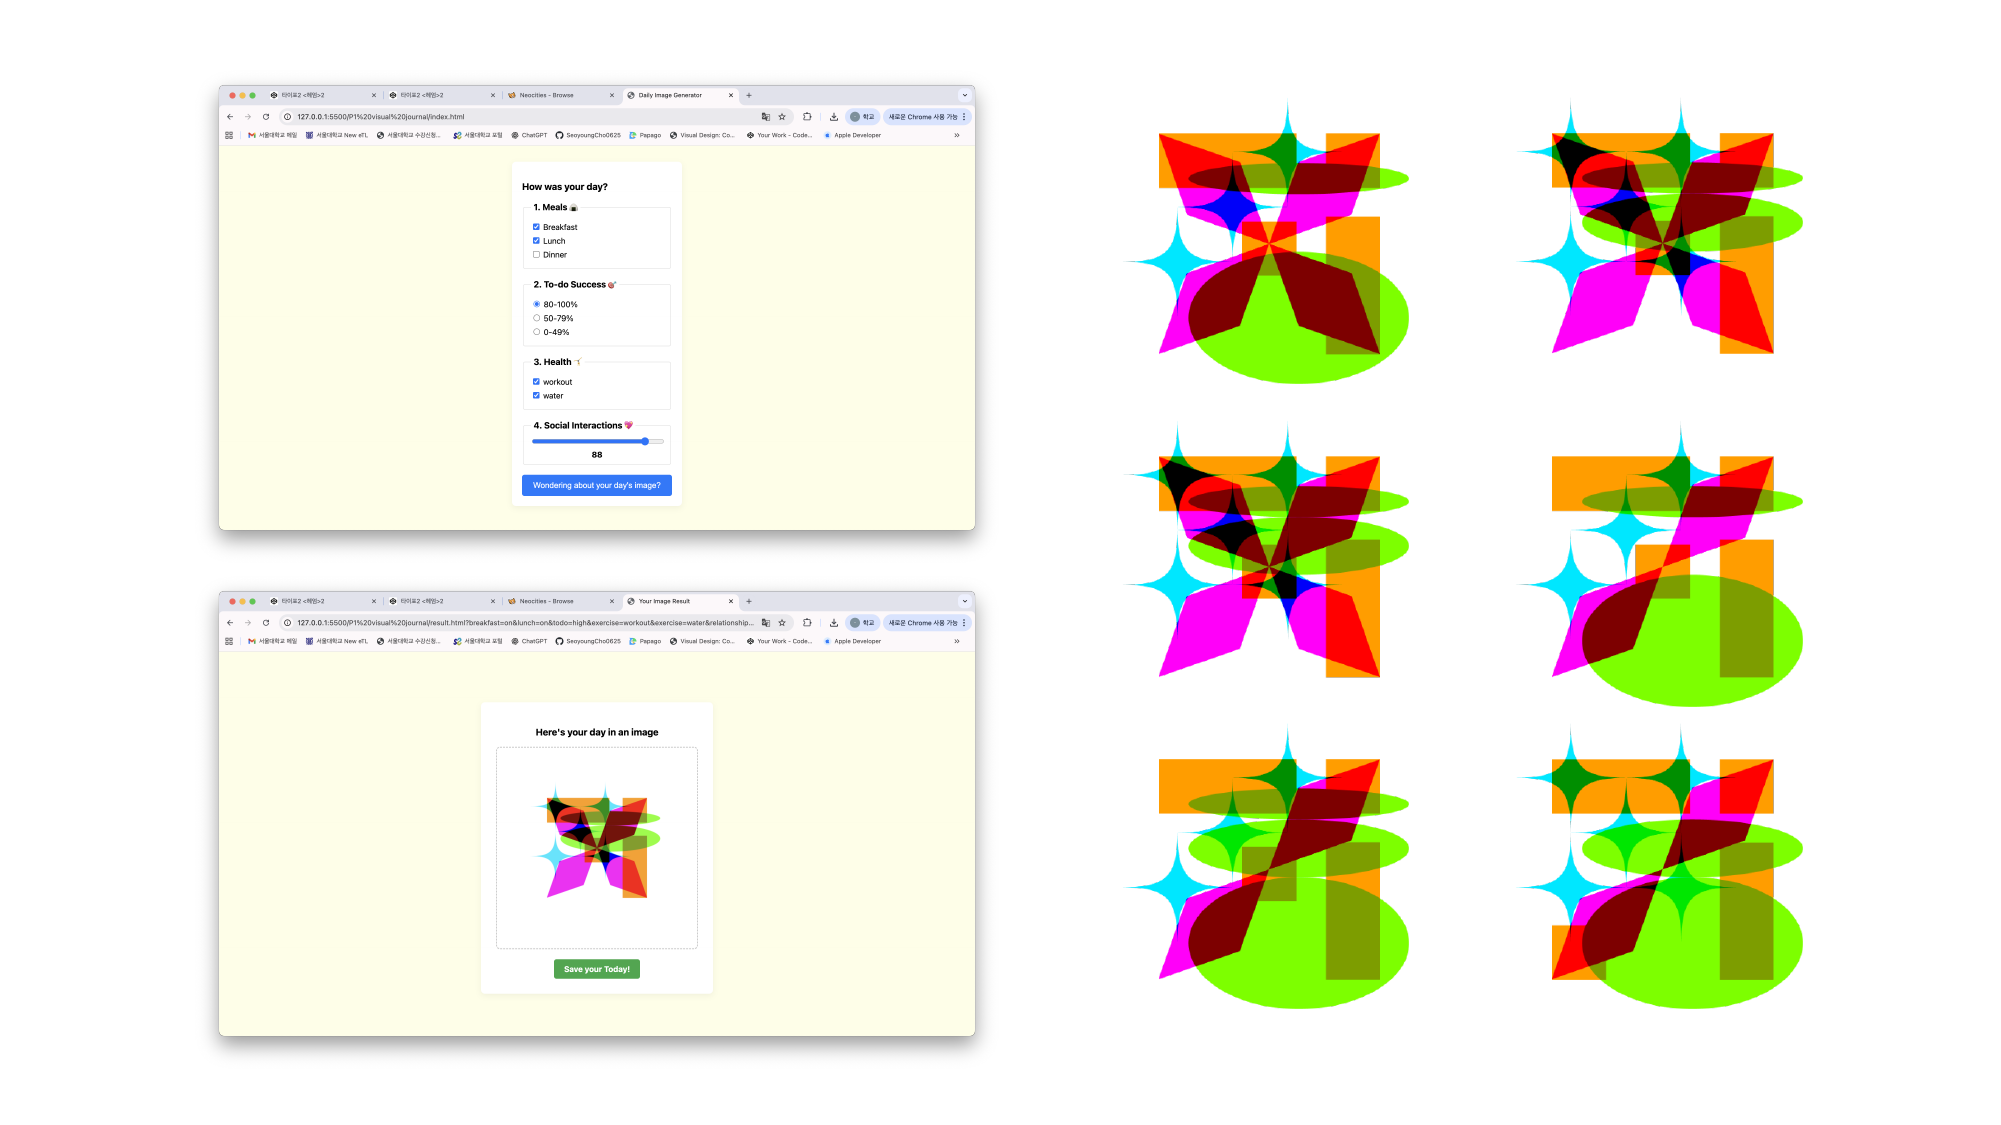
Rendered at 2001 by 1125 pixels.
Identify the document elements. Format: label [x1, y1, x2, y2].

picture [1047, 21, 1884, 1091]
picture [190, 572, 1004, 1073]
picture [190, 66, 1004, 568]
